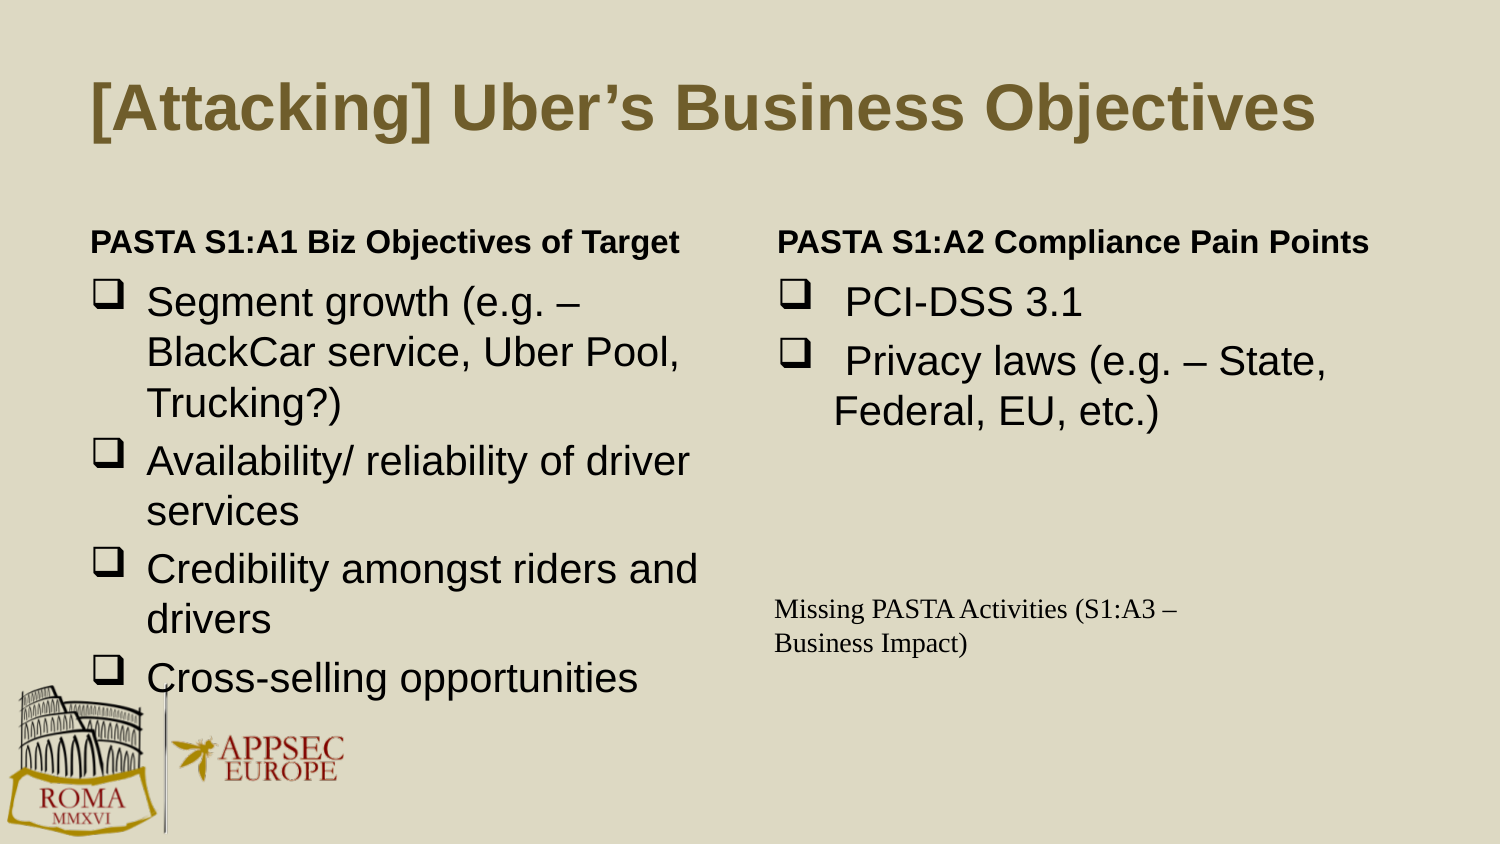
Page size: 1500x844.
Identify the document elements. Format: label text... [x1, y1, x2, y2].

list PASTA S1:A1 Biz Objectives of Target [75, 188, 738, 267]
list PCI-DSS 3.1 Privacy laws (e.g. – State, Federal, EU, etc.) [761, 267, 1425, 754]
list PASTA S1:A2 Compliance Pain Points [761, 188, 1425, 267]
text_box Missing PASTA Activities (S1:A3 – Business Impact) [759, 583, 1194, 666]
picture [0, 621, 370, 844]
title [Attacking] Uber’s Business Objectives [75, 33, 1425, 175]
list Segment growth (e.g. – BlackCar service, Uber Pool, Trucking?) Availability/ reliability of driver services Credibility amongst riders and drivers Cross-selling opportunities [75, 267, 738, 754]
